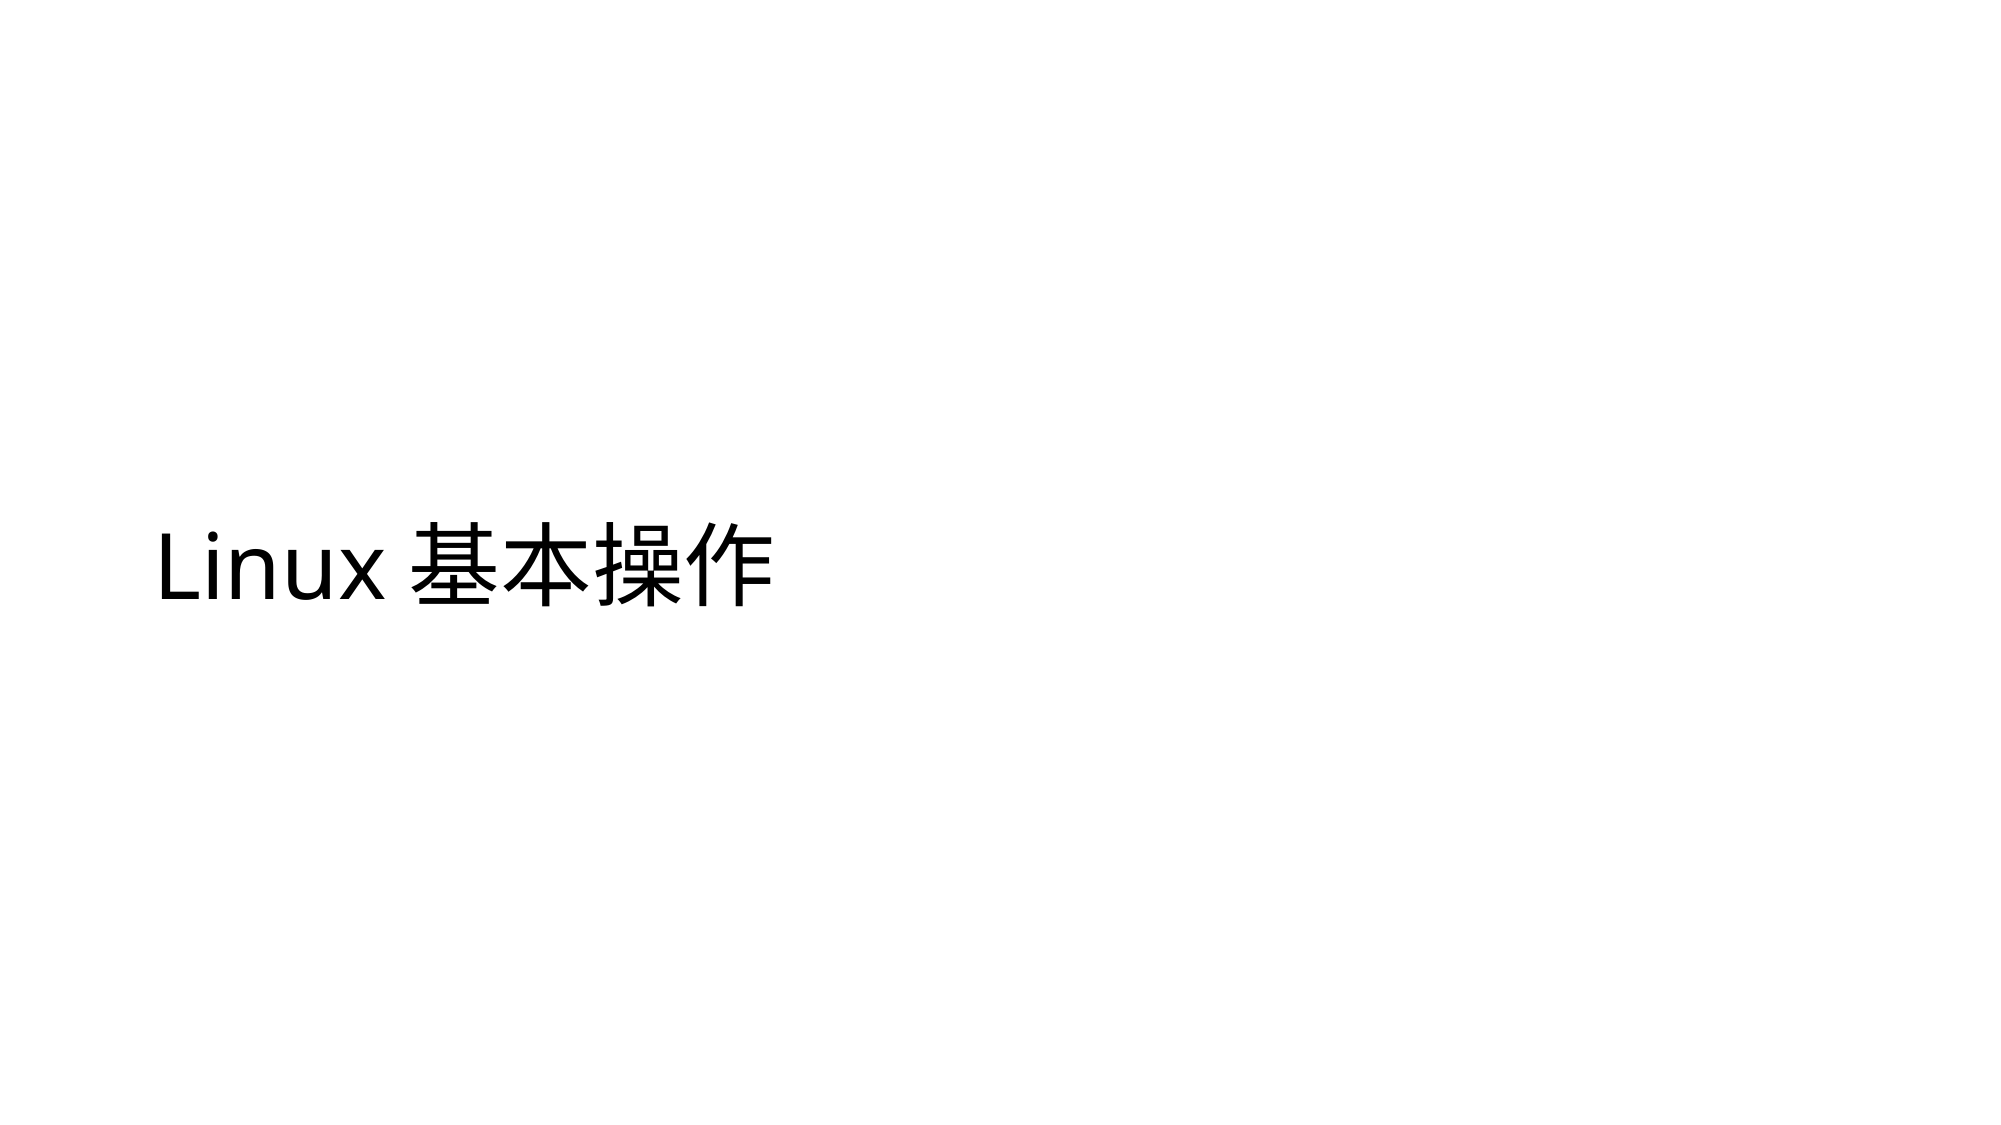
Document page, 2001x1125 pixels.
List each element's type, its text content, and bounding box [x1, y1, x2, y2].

title Linux基本操作 [138, 461, 1864, 679]
